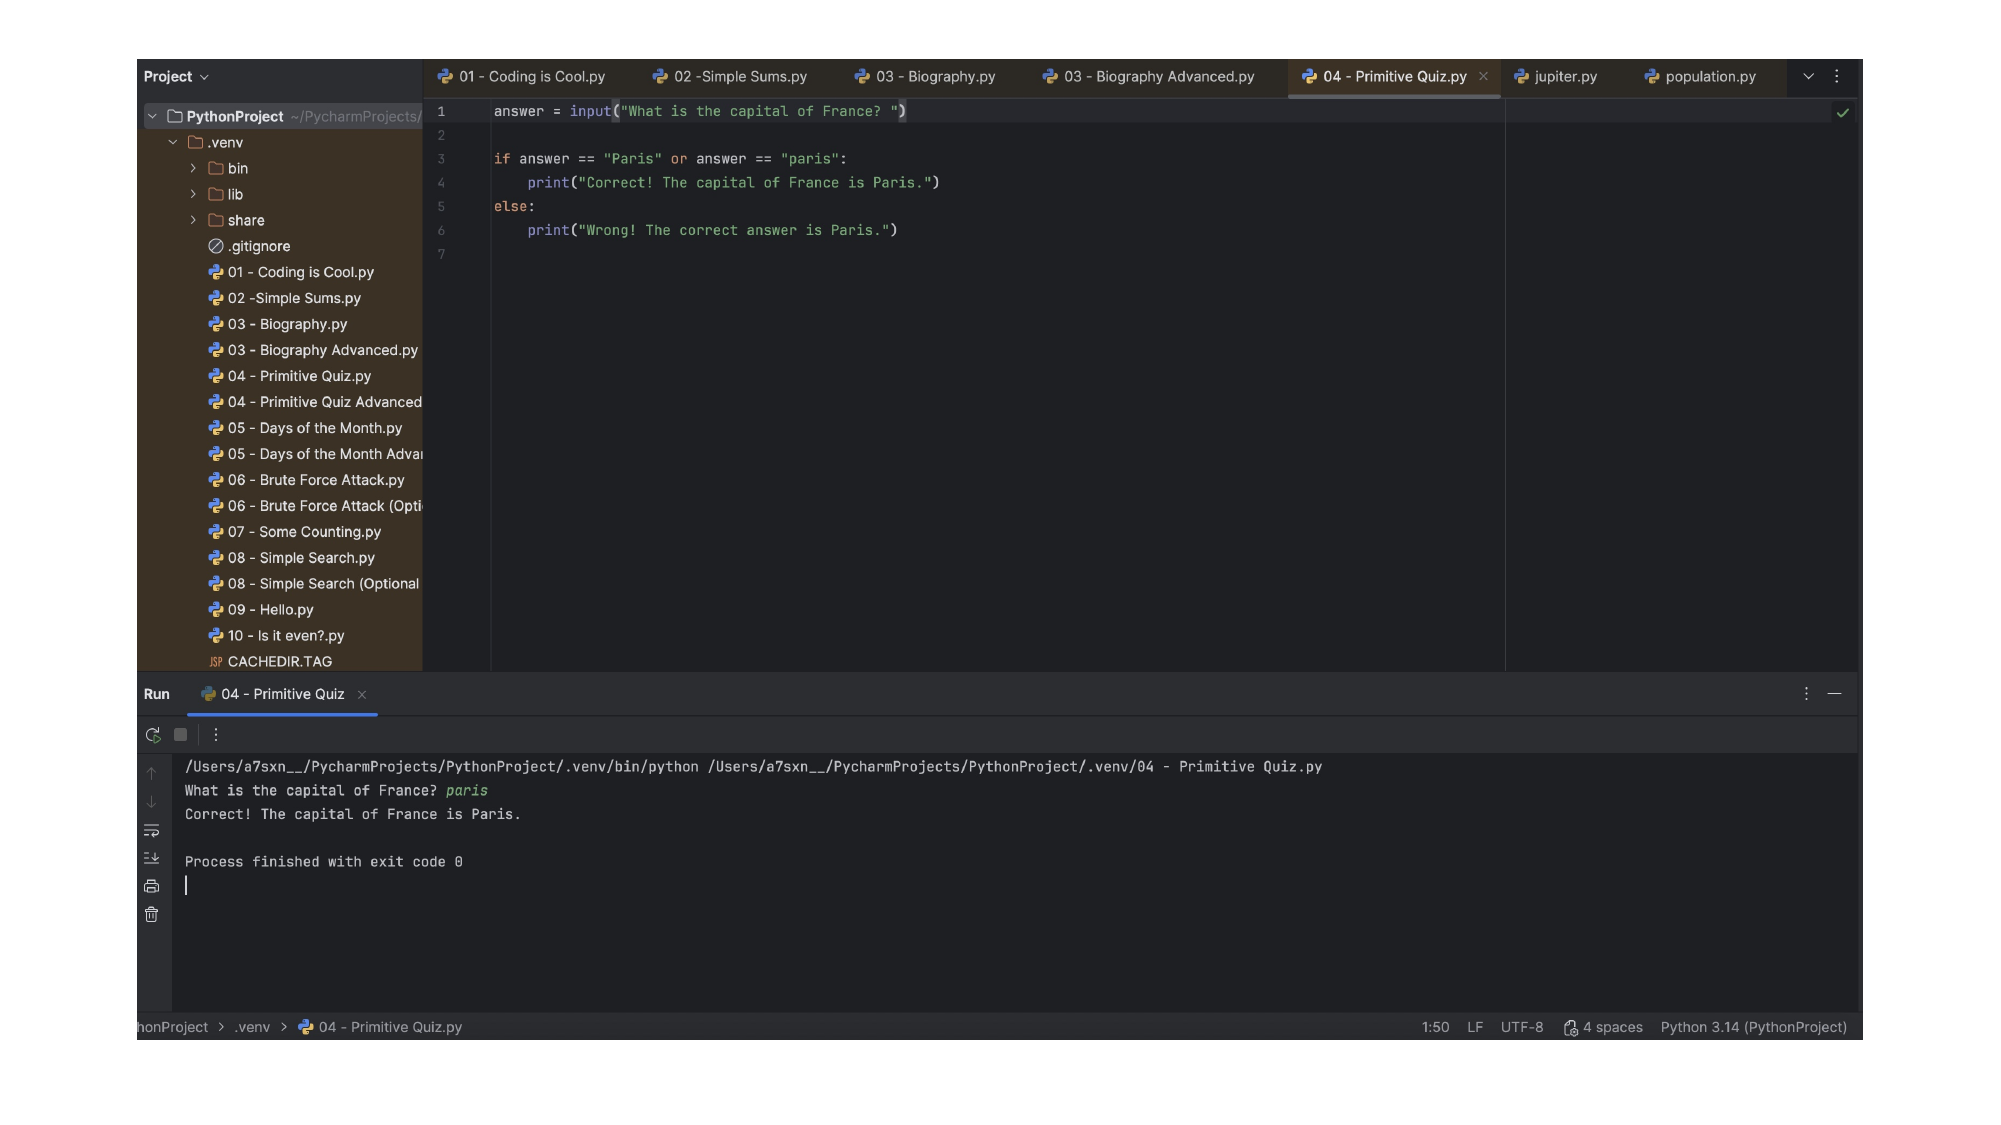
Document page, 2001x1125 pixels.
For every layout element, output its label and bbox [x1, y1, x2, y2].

picture [137, 59, 1863, 1040]
